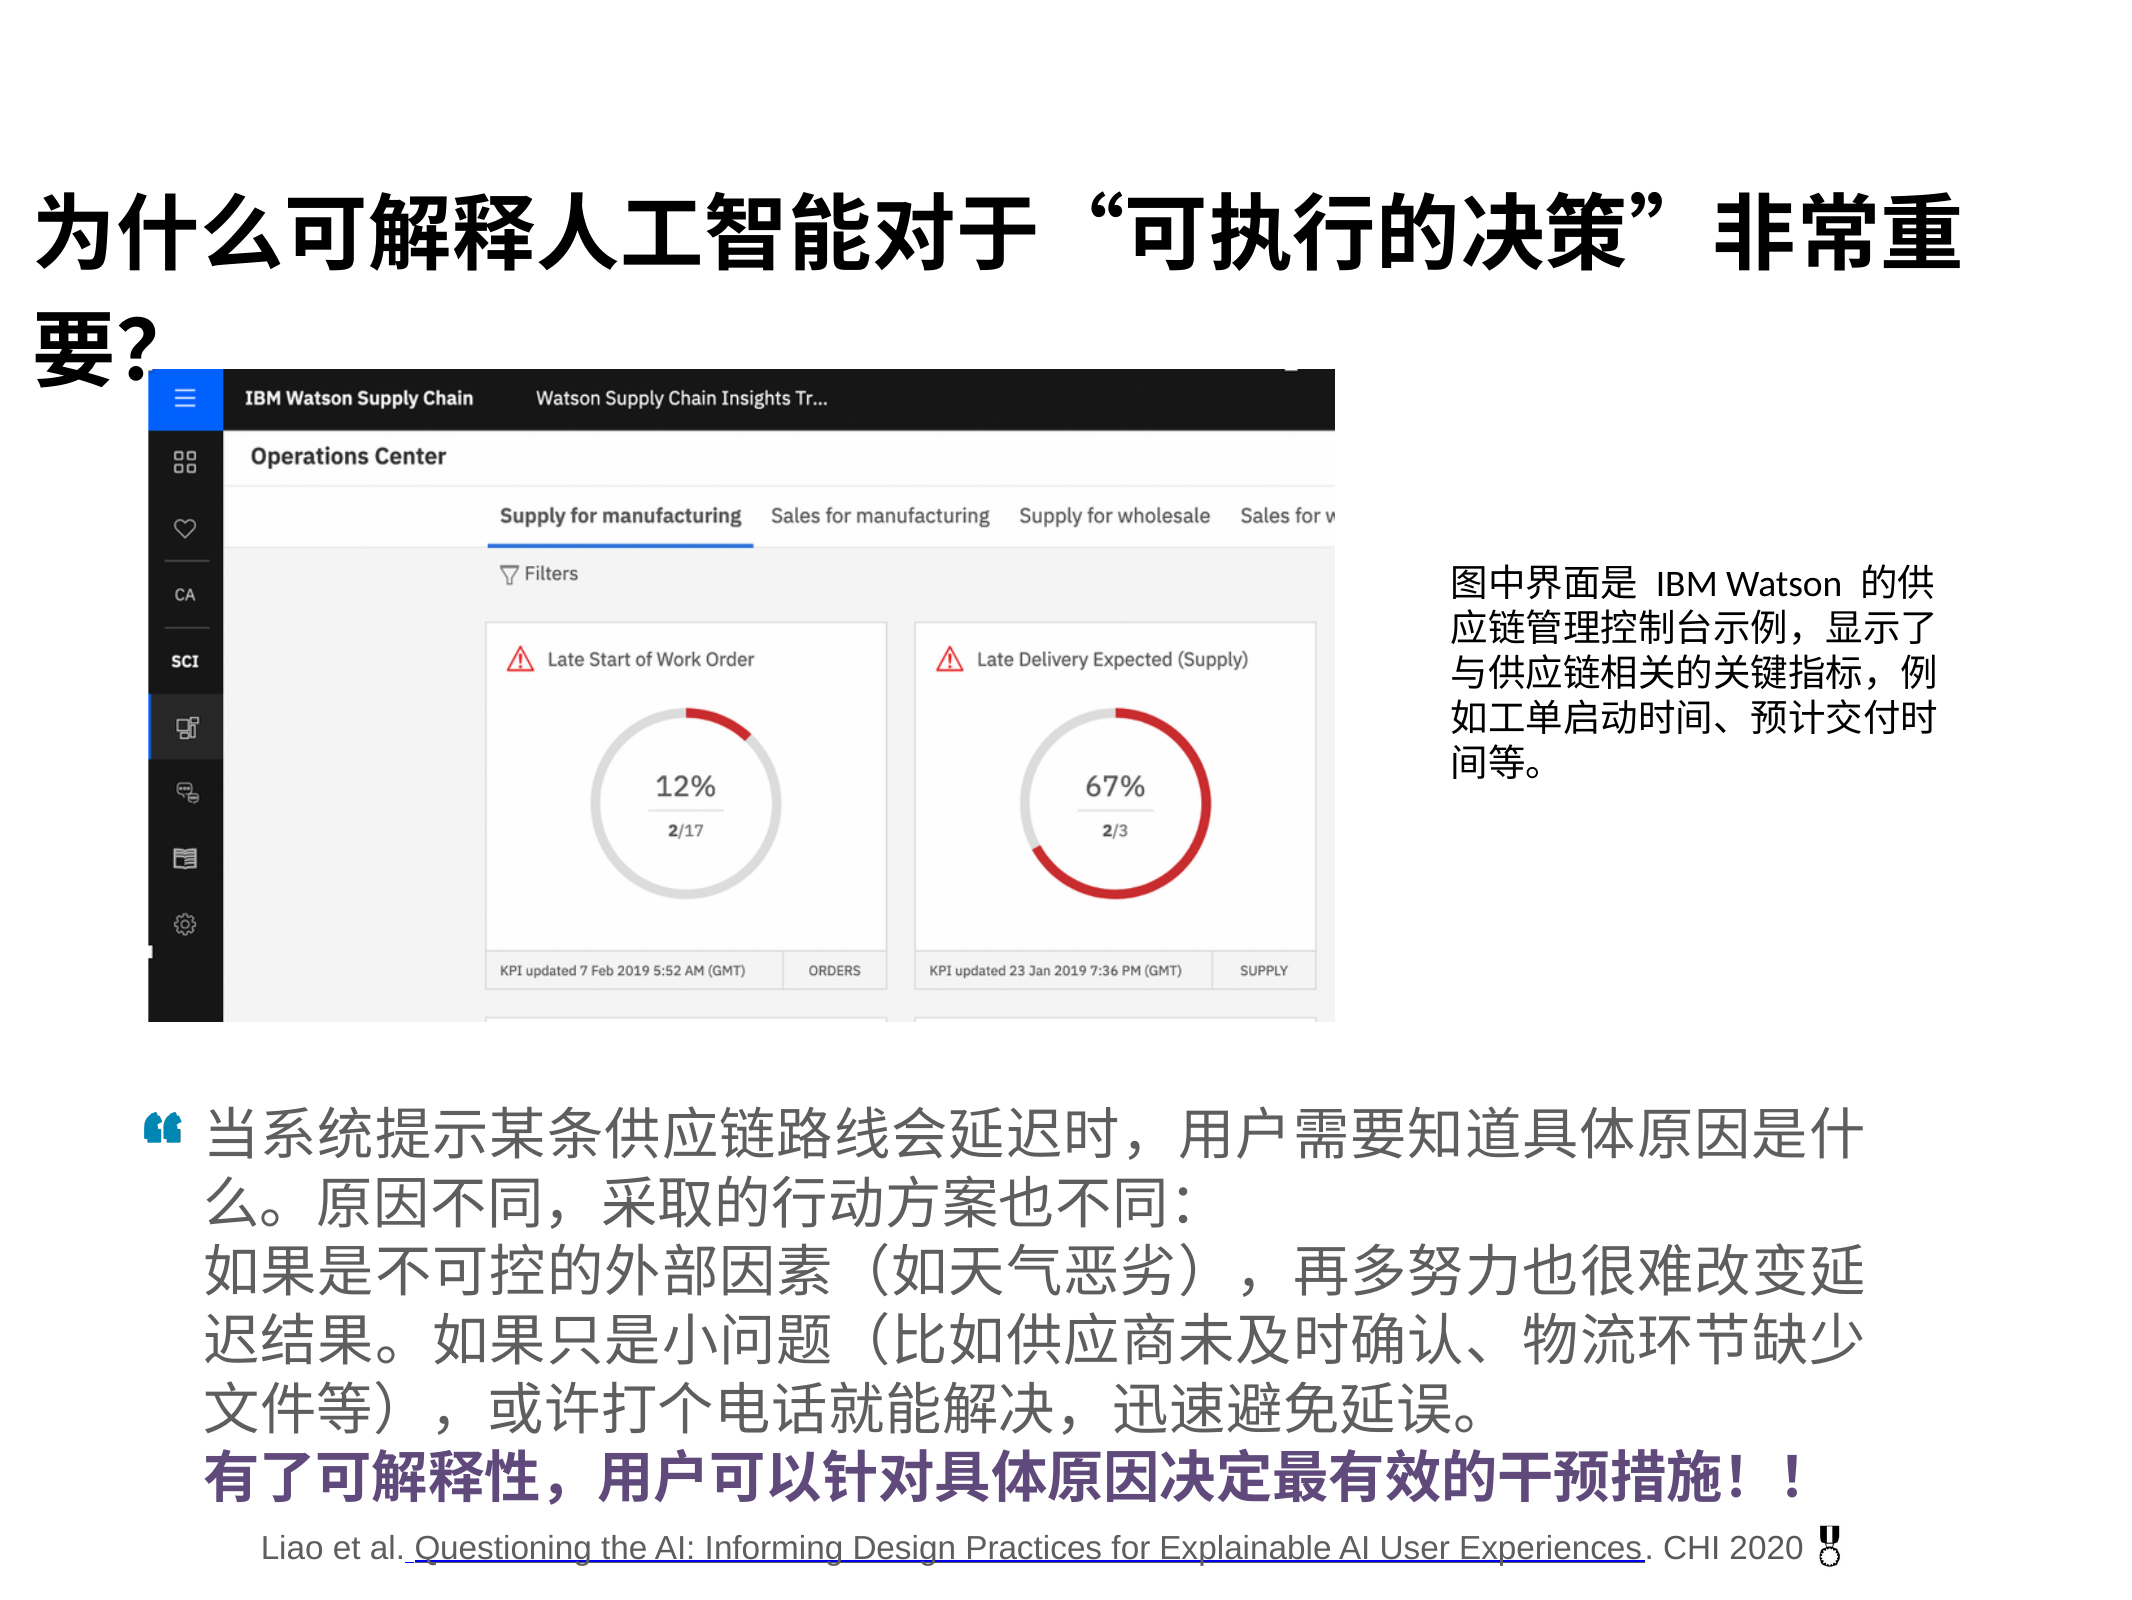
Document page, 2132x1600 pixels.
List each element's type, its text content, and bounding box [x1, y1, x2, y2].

text_box 图中界面是 IBM Watson 的供应链管理控制台示例，显示了与供应链相关的关键指标，例如工单启动时间、预计交付时间等。 [1436, 551, 1981, 888]
text_box [133, 1101, 192, 1153]
text_box 当系统提示某条供应链路线会延迟时，用户需要知道具体原因是什么。原因不同，采取的行动方案也不同： 如果是不可控的外部因素（如天气恶劣），再多努力也很难改变延迟结果。如果只是小问题（比如供应商未及时确认、物流环节缺少文件等），或许打个电话就能解决，迅速避免延误。 有了可解释性，用户可以针对具体原因决定最有效的干预措施！！ [203, 1096, 1867, 1600]
text_box [148, 398, 1335, 1023]
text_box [414, 1559, 1646, 1563]
text_box Liao et al. Questioning the AI: Informing Design Practices for Explainable AI User Experiences. CHI 2020 [260, 1519, 1836, 1567]
text_box 为什么可解释人工智能对于“可执行的决策”非常重要？ [32, 163, 2019, 398]
